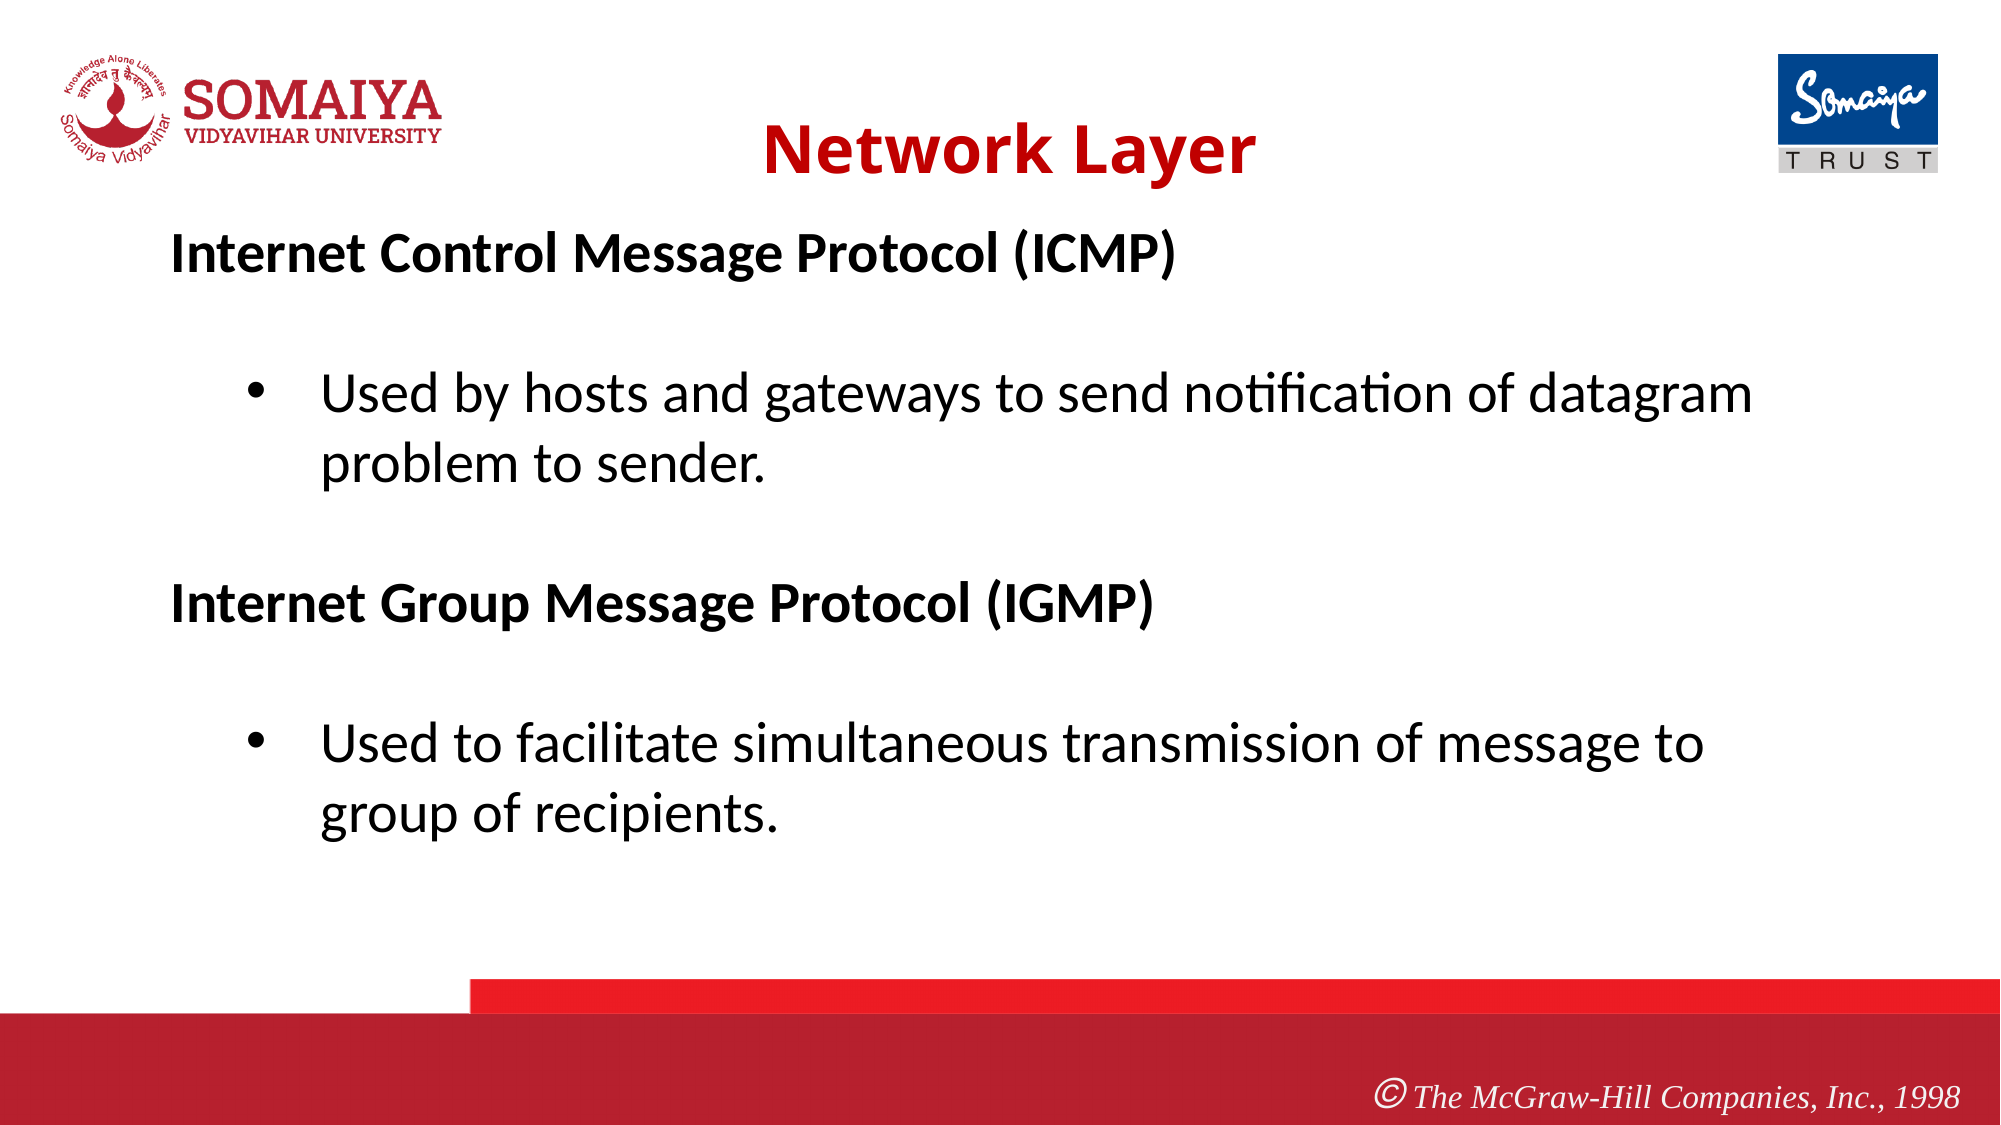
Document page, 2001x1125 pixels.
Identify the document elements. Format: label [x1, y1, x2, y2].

text_box [0, 34, 2000, 1125]
